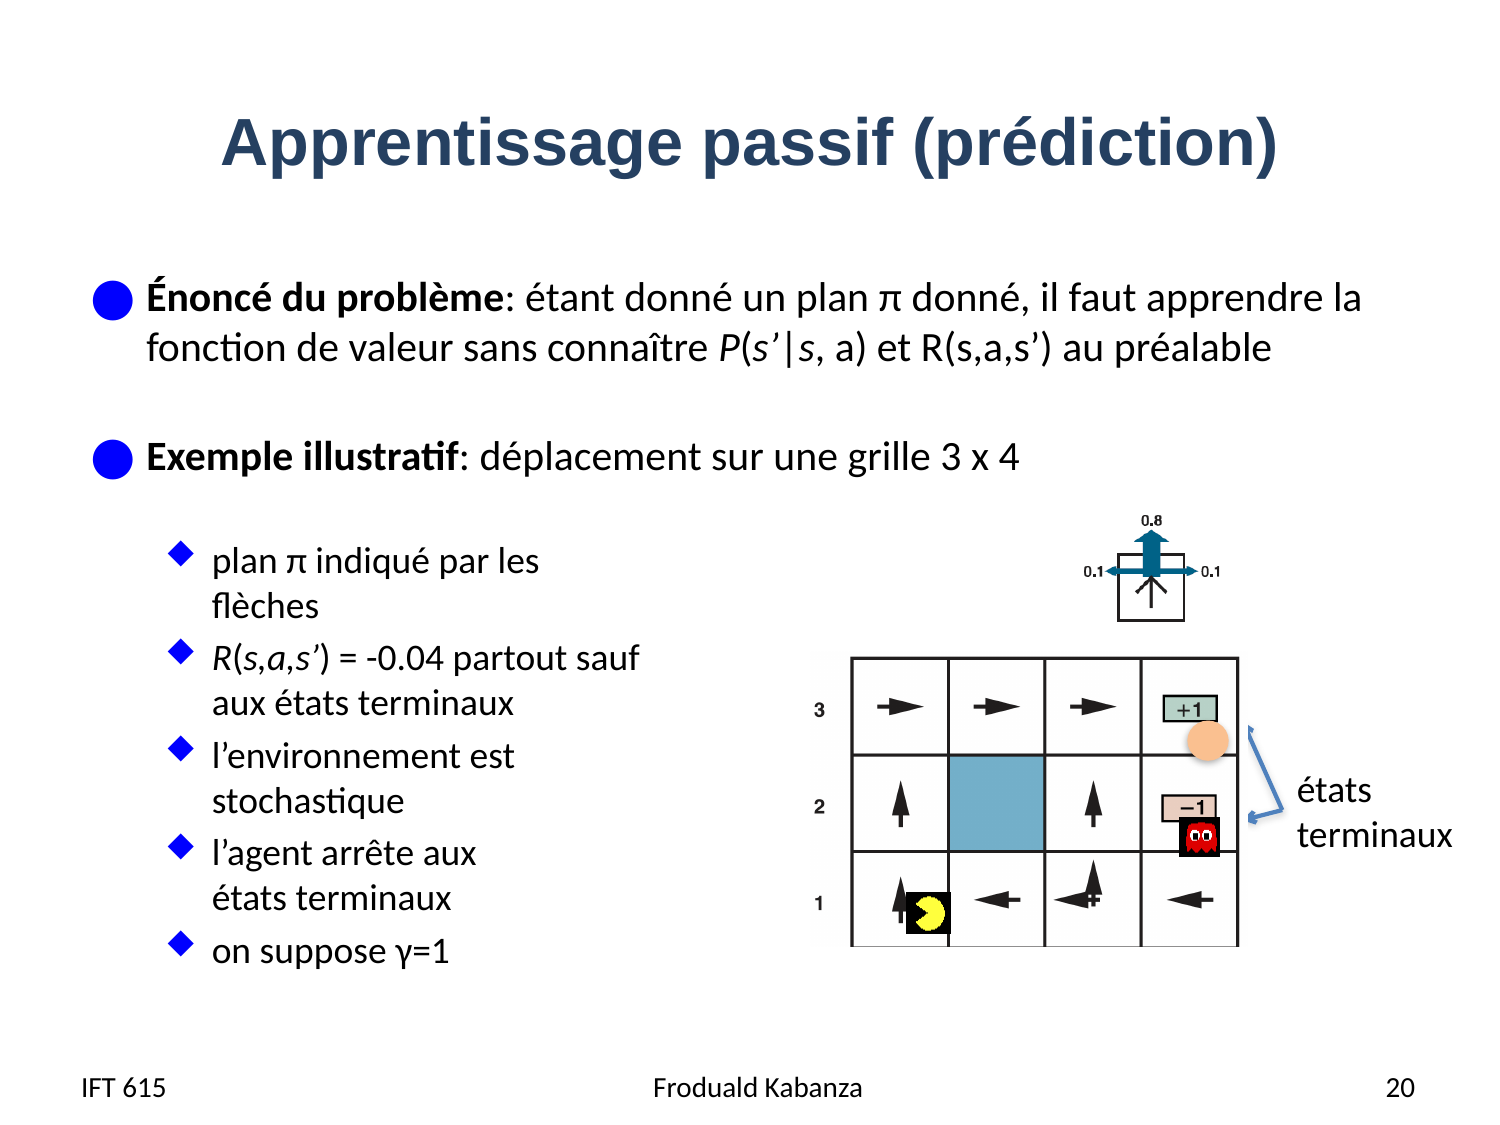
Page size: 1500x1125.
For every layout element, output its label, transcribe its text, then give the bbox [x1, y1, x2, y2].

footer Froduald Kabanza [520, 1056, 996, 1117]
text_box états terminaux [1282, 757, 1468, 863]
slide_number 20 [1080, 1056, 1431, 1117]
slide_number IFT 615 [66, 1056, 356, 1117]
title Apprentissage passif (prédiction) [75, 45, 1425, 233]
list Énoncé du problème: étant donné un plan π donné, il faut apprendre la fonction de valeur sans connaître P(s’|s, a) et R(s,a,s’) au préalable Exemple illustratif: déplacement sur une grille 3 x 4 plan π indiqué par les flèches R(s,a,s’) = -0.04 partout sauf aux états terminaux l’environnement est stochastique l’agent arrête aux états terminaux on suppose γ=1 [75, 262, 1425, 1005]
picture [1079, 506, 1220, 627]
picture [810, 651, 1249, 947]
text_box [1253, 721, 1295, 805]
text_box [1253, 806, 1295, 821]
